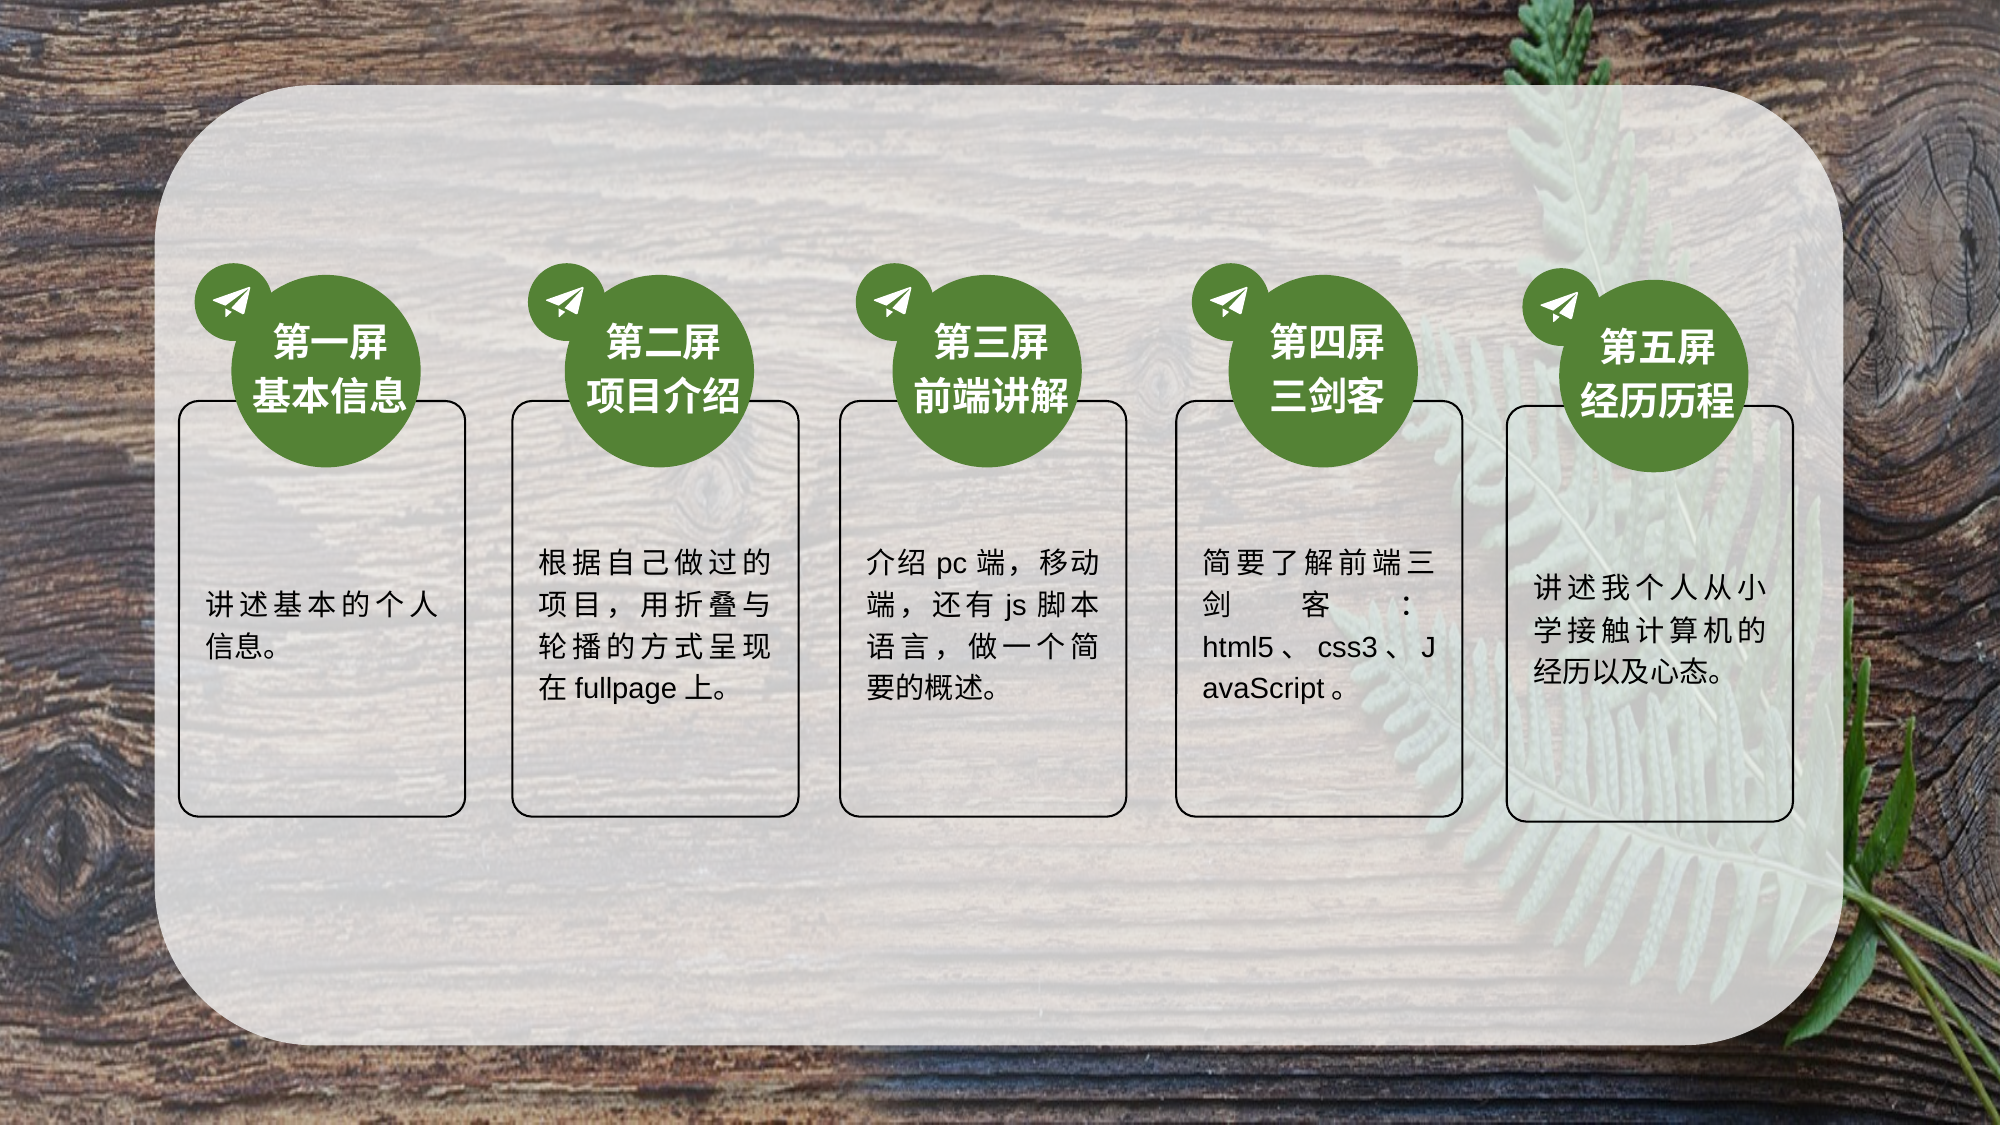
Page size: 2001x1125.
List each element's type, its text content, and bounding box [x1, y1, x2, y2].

text_box 介绍pc端，移动端，还有js脚本语言，做一个简要的概述。 [851, 495, 1115, 746]
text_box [194, 263, 273, 341]
text_box [512, 402, 799, 817]
text_box [1270, 274, 1404, 320]
text_box 讲述我个人从小学接触计算机的经历以及心态。 [1518, 500, 1782, 751]
text_box 第一屏 基本信息 [190, 320, 470, 416]
text_box [1601, 279, 1735, 325]
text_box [527, 263, 606, 341]
text_box [903, 416, 1071, 468]
text_box [606, 274, 740, 320]
text_box [575, 416, 744, 468]
text_box [934, 274, 1068, 320]
picture [0, 0, 2000, 1125]
text_box [273, 274, 407, 320]
text_box [178, 403, 466, 817]
text_box 简要了解前端三剑客：html5、css3、JavaScript。 [1187, 495, 1451, 746]
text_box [1522, 268, 1601, 346]
text_box [840, 402, 1127, 817]
text_box [1570, 421, 1738, 473]
text_box 第五屏 经历历程 [1518, 325, 1798, 421]
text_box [1191, 263, 1270, 341]
text_box [1239, 416, 1407, 468]
text_box 第三屏 前端讲解 [852, 320, 1131, 416]
text_box [1176, 402, 1463, 817]
text_box 根据自己做过的项目，用折叠与轮播的方式呈现在fullpage上。 [523, 495, 787, 746]
text_box [1506, 408, 1793, 822]
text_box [855, 263, 934, 341]
text_box 第四屏 三剑客 [1188, 320, 1467, 416]
text_box [242, 416, 410, 468]
text_box 第二屏 项目介绍 [524, 320, 803, 416]
text_box 讲述基本的个人信息。 [190, 495, 454, 746]
